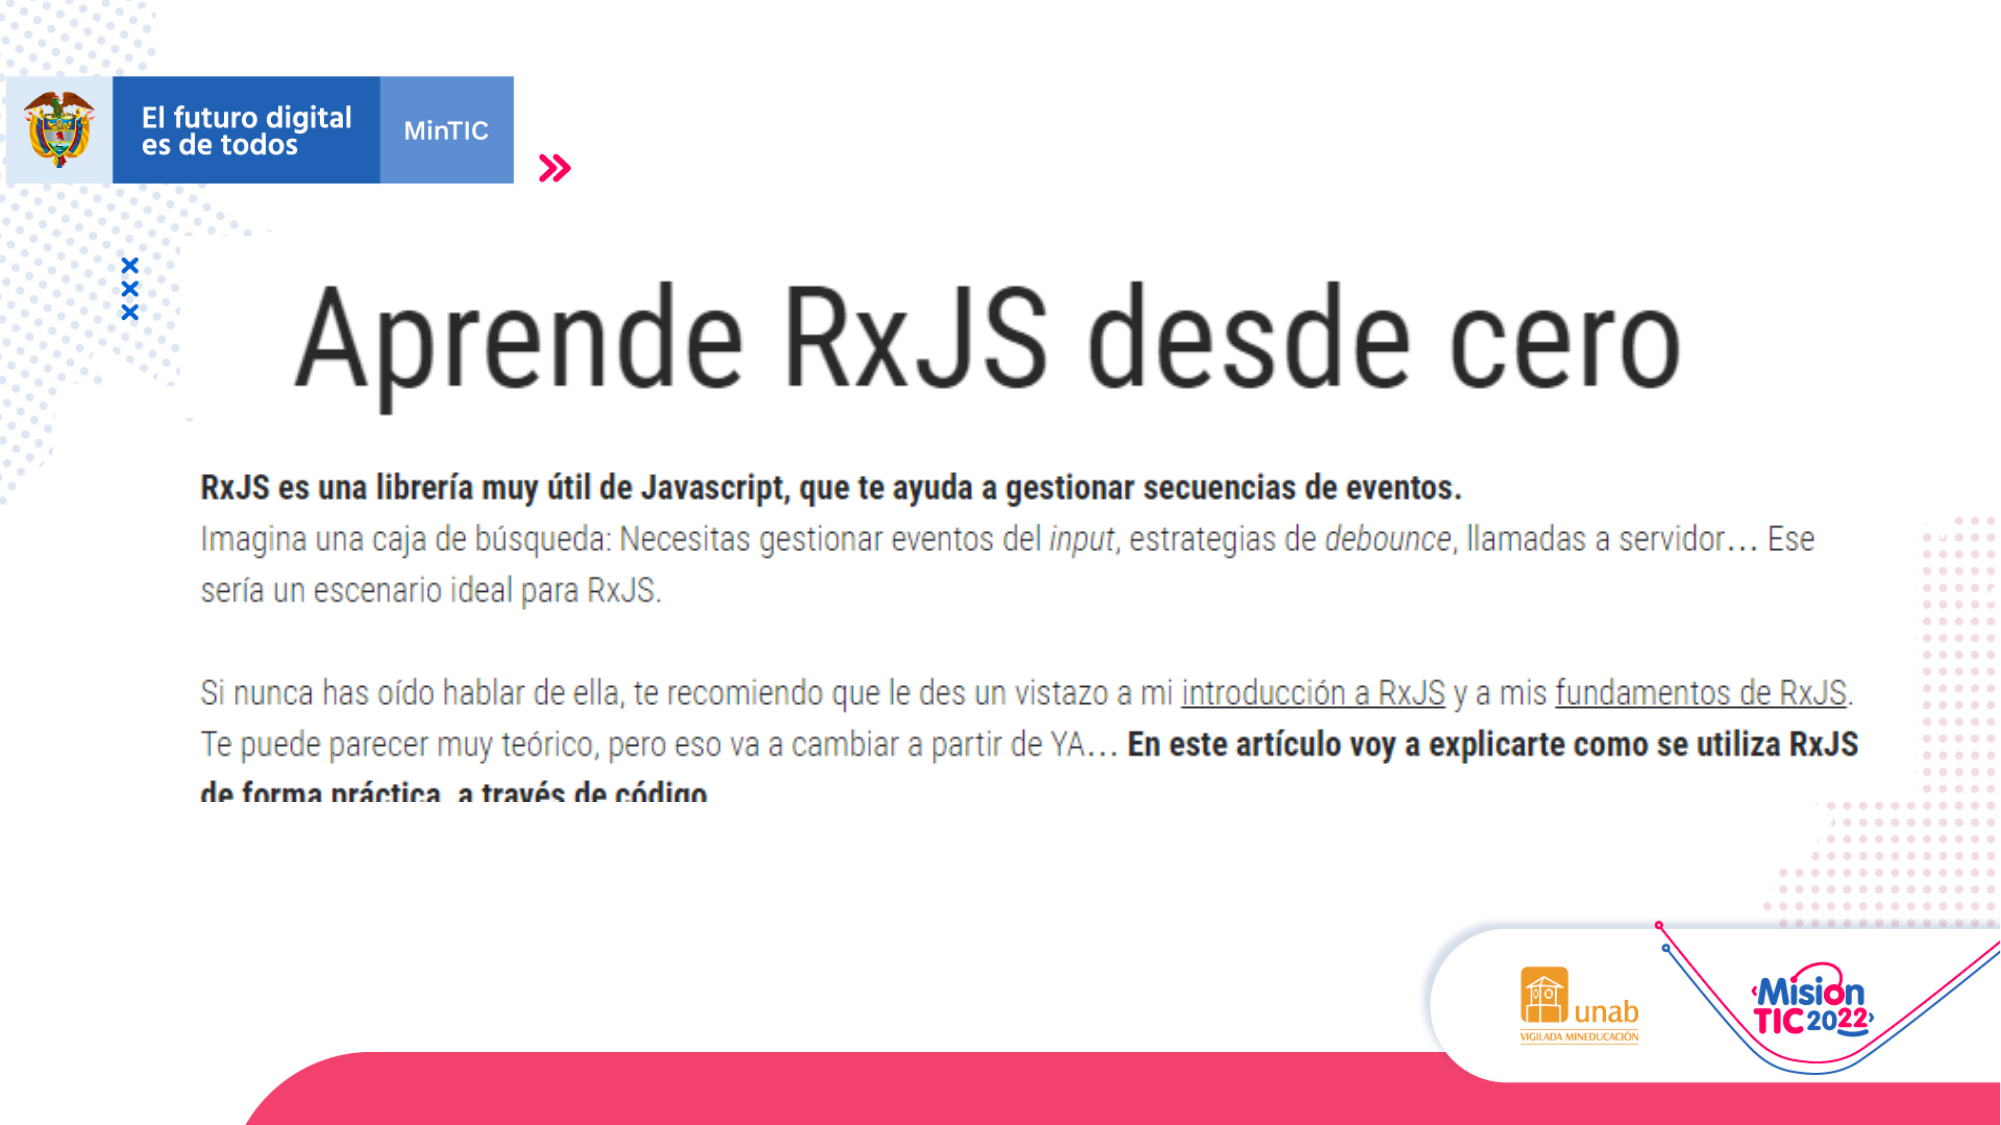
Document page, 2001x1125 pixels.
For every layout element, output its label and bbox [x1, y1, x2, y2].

list [180, 236, 1706, 418]
picture [0, 0, 2001, 1125]
